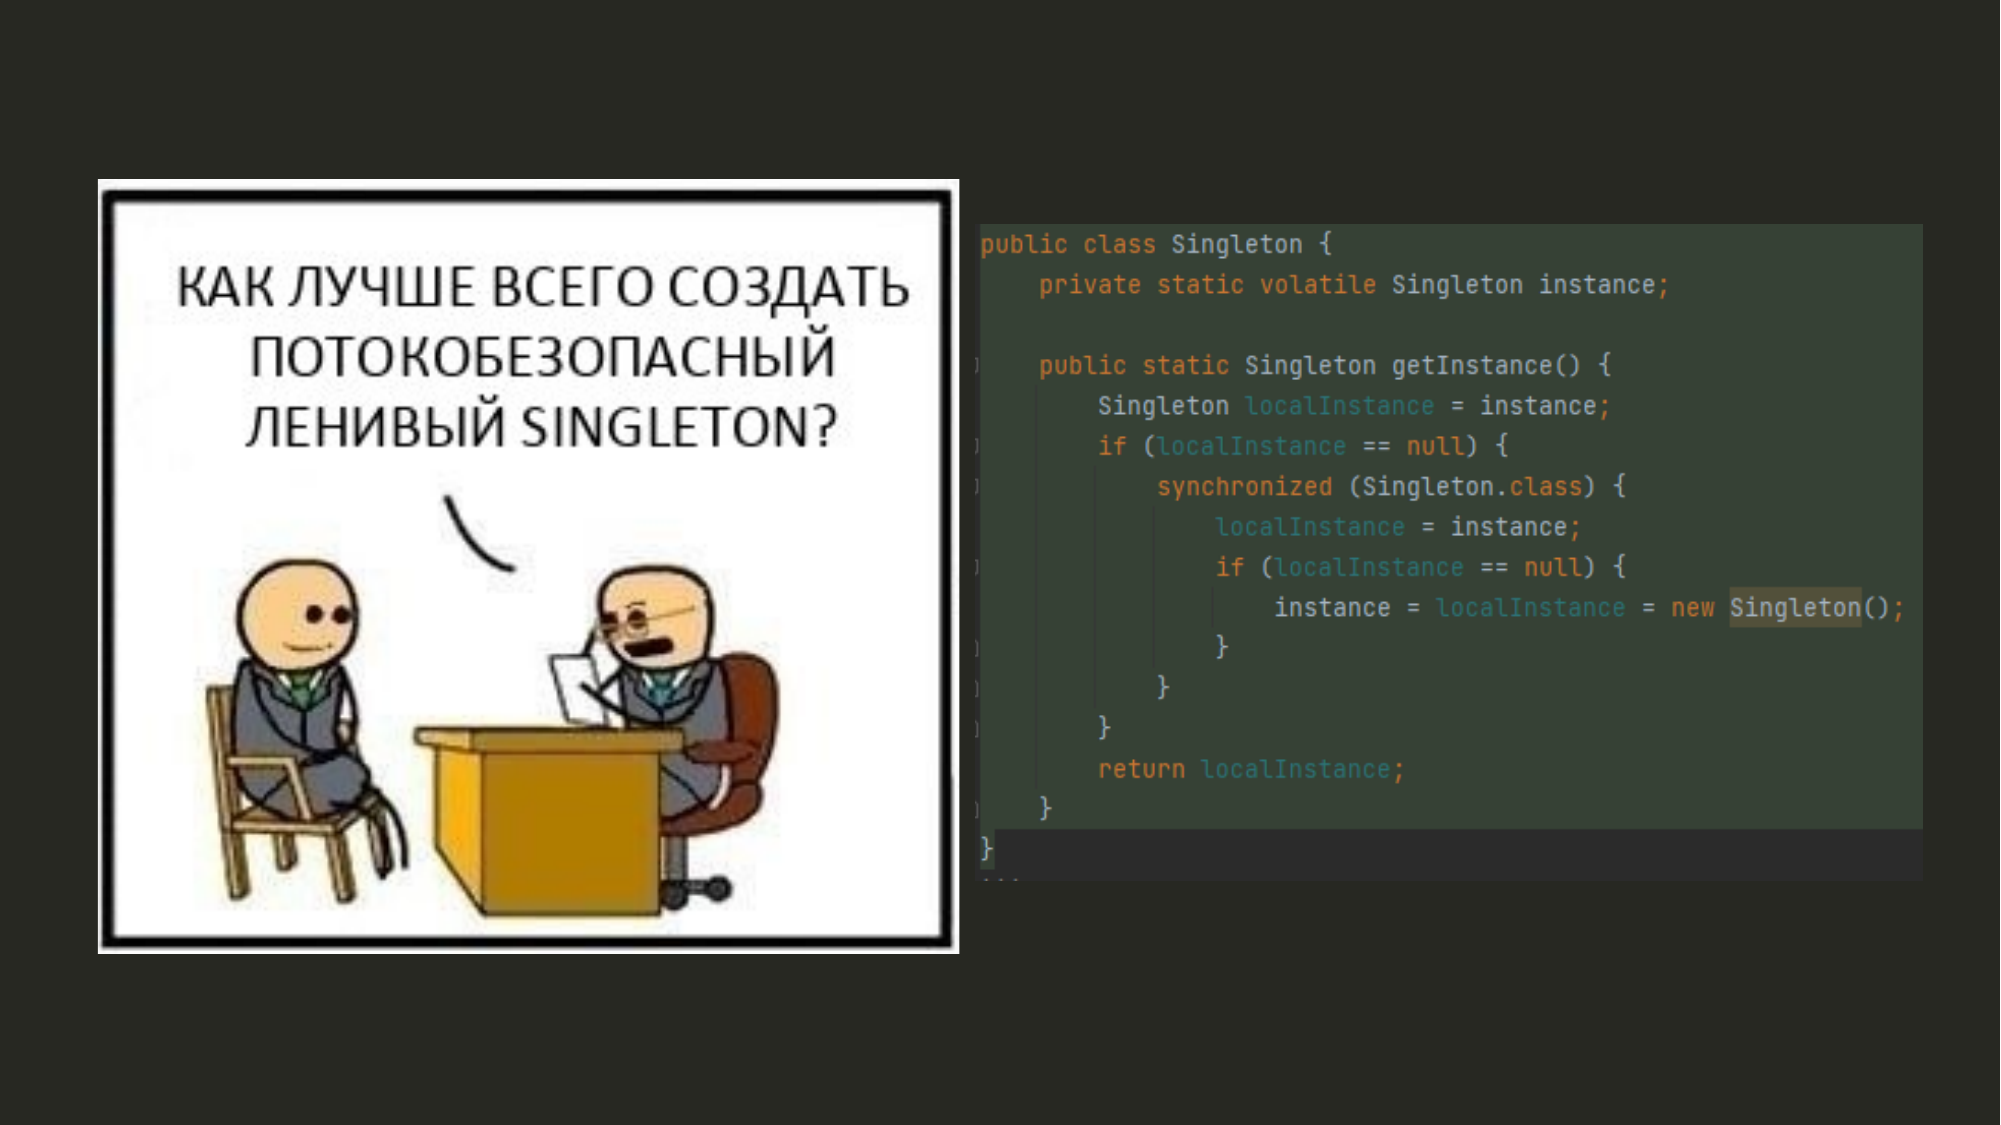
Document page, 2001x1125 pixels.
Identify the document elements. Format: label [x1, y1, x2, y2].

picture [975, 224, 1923, 881]
list [97, 179, 960, 954]
